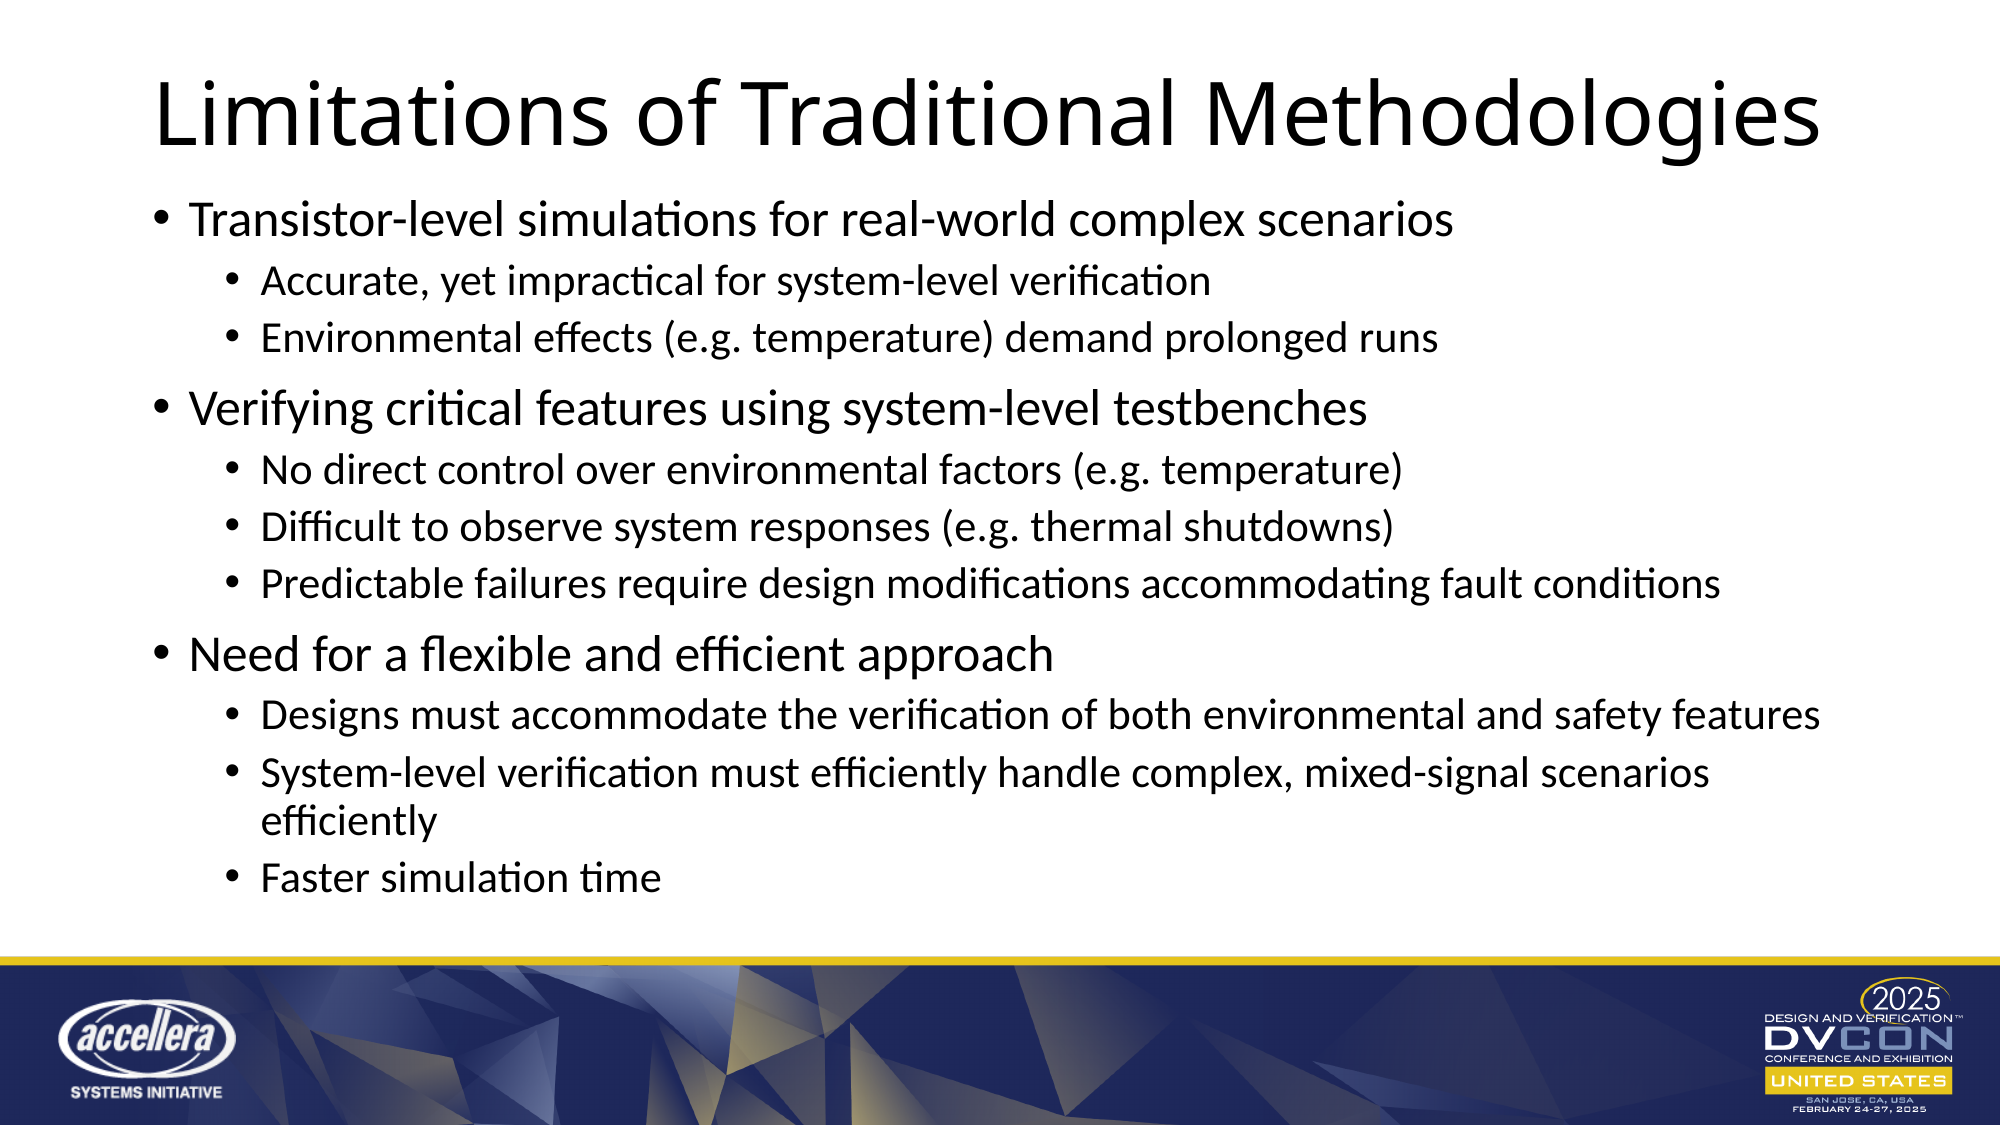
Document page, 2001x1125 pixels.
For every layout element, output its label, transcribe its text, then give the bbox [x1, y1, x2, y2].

picture [0, 0, 2000, 1125]
title Limitations of Traditional Methodologies [137, 59, 1863, 175]
list Transistor-level simulations for real-world complex scenarios Accurate, yet impractical for system-level verification Environmental effects (e.g. temperature) demand prolonged runs Verifying critical features using system-level testbenches No direct control over environmental factors (e.g. temperature) Difficult to observe system responses (e.g. thermal shutdowns) Predictable failures require design modifications accommodating fault conditions Need for a flexible and efficient approach Designs must accommodate the verification of both environmental and safety features System-level verification must efficiently handle complex, mixed-signal scenarios efficiently Faster simulation time [137, 184, 1863, 958]
